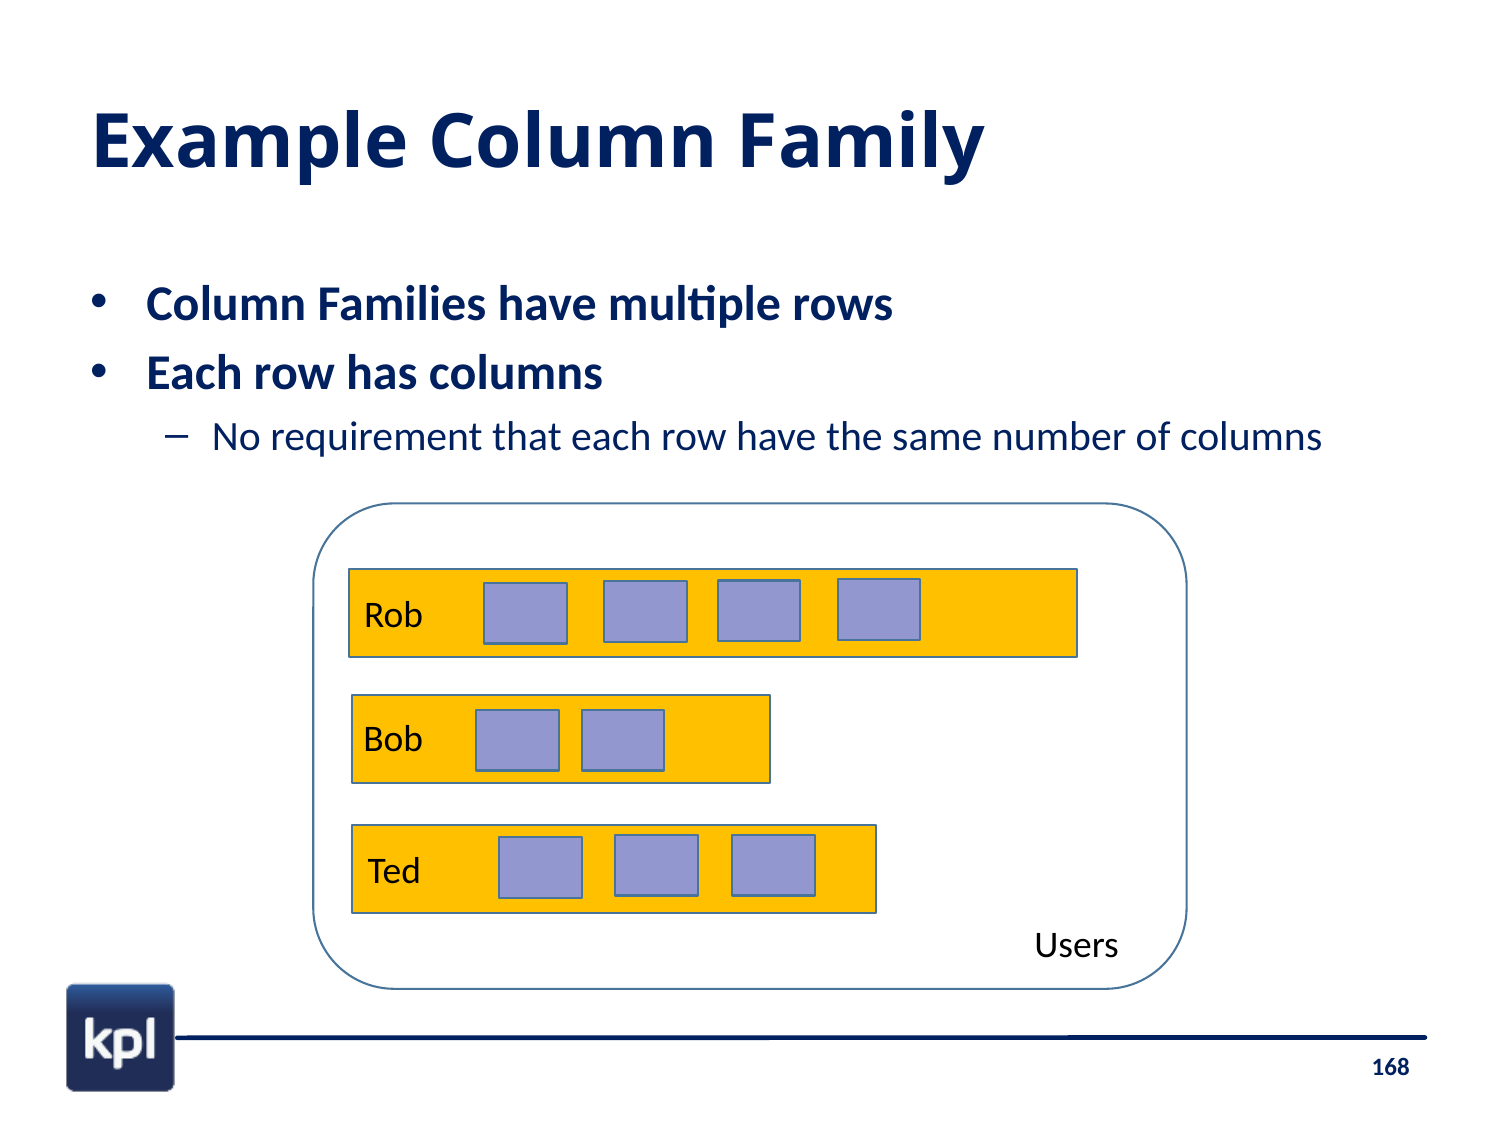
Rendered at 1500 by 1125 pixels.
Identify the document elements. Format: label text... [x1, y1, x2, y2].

text_box [611, 831, 702, 899]
text_box Users [1019, 912, 1143, 973]
text_box [345, 565, 1081, 661]
text_box [578, 706, 668, 774]
picture [62, 980, 178, 1095]
title Example Column Family [75, 43, 1436, 233]
text_box Bob [348, 706, 439, 767]
text_box [728, 831, 819, 899]
text_box [348, 691, 774, 787]
list Column Families have multiple rows Each row has columns No requirement that each row have the same number of columns [75, 262, 1425, 1013]
text_box [600, 577, 691, 646]
text_box Ted [352, 838, 437, 899]
text_box [309, 499, 1191, 993]
text_box [472, 706, 563, 774]
slide_number 168 [987, 1042, 1425, 1103]
text_box [480, 579, 571, 647]
text_box [714, 577, 804, 645]
text_box [348, 821, 880, 917]
text_box Rob [349, 582, 439, 643]
text_box [495, 833, 586, 902]
text_box [834, 575, 924, 644]
